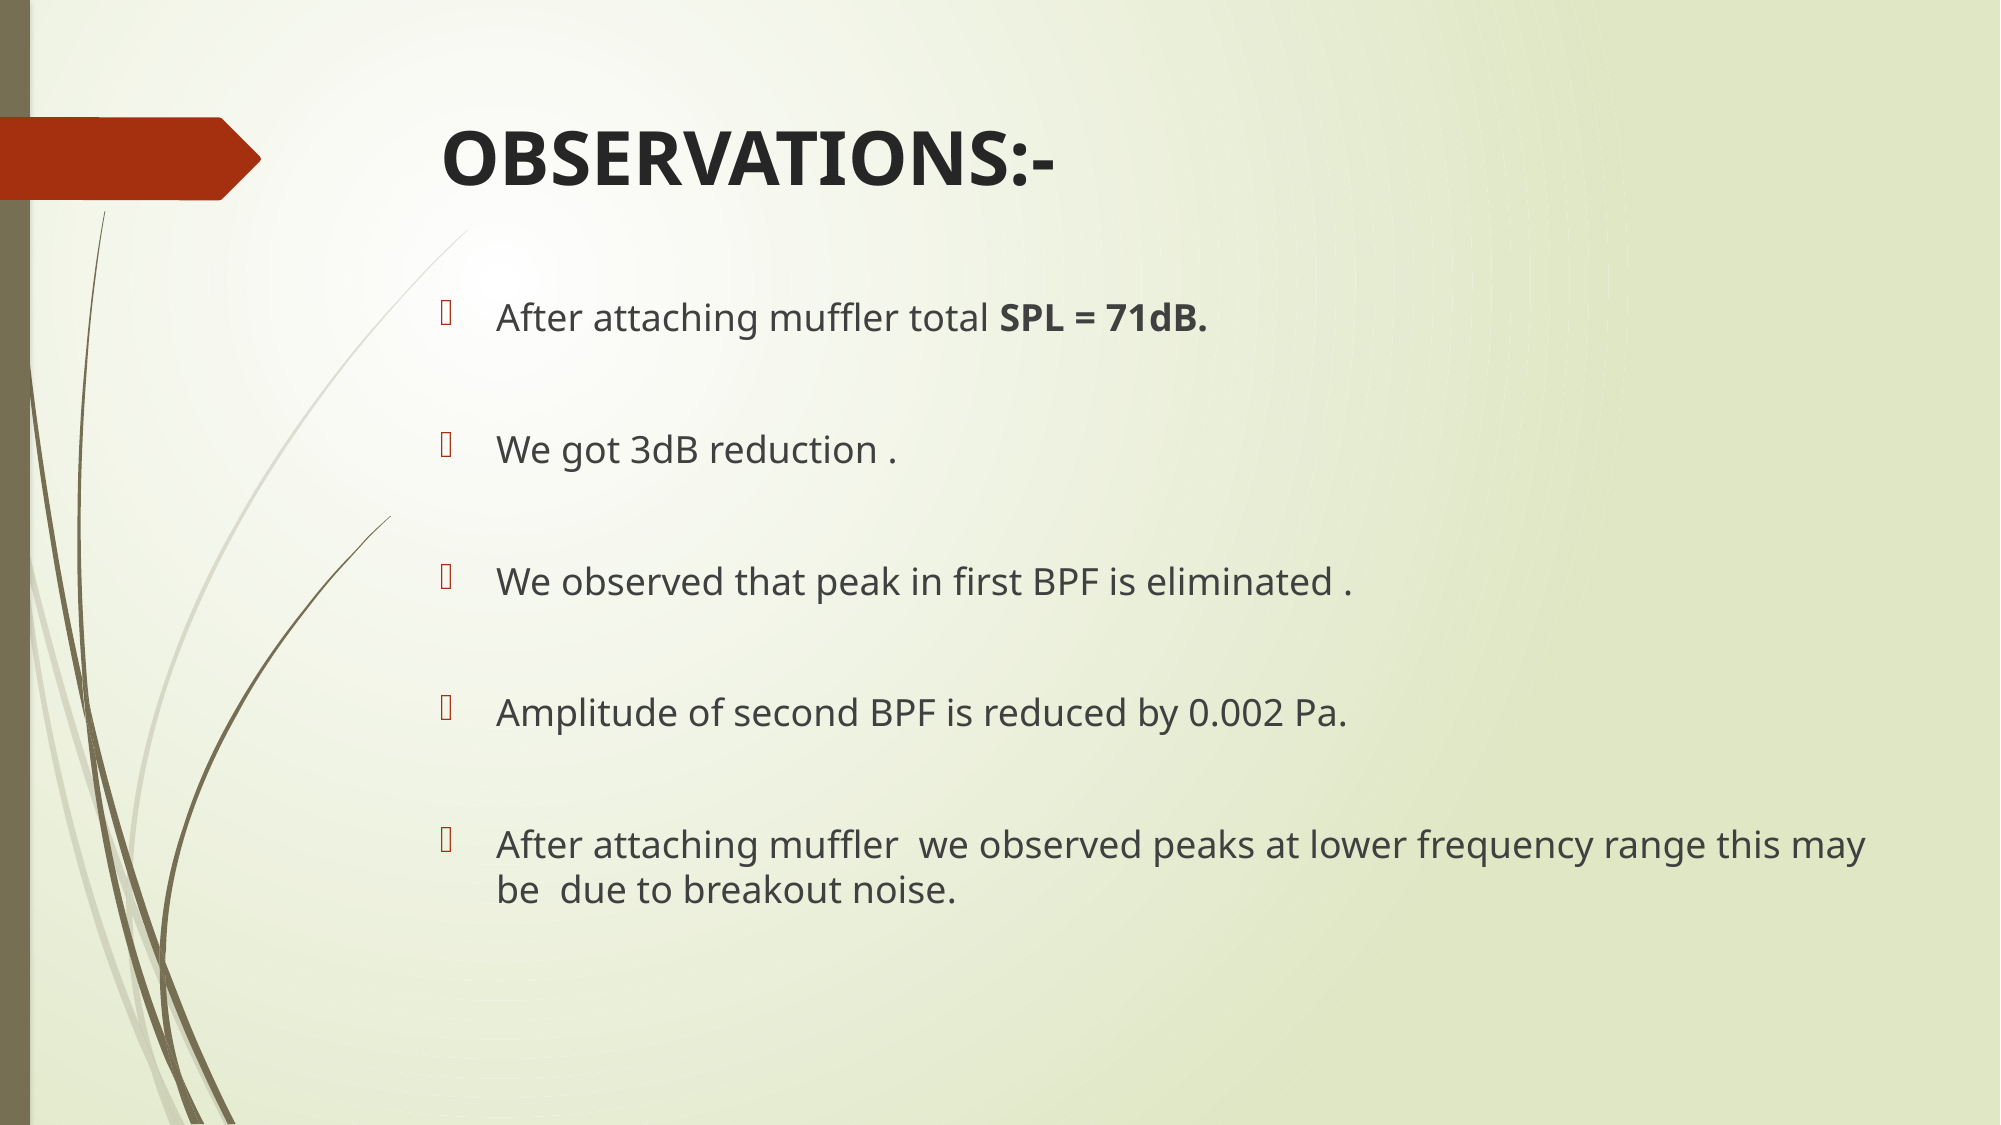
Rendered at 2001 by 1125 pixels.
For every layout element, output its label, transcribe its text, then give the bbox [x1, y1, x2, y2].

title OBSERVATIONS:- [425, 102, 1888, 286]
list After attaching muffler total SPL = 71dB. We got 3dB reduction . We observed that peak in first BPF is eliminated . Amplitude of second BPF is reduced by 0.002 Pa. After attaching muffler we observed peaks at lower frequency range this may be due to breakout noise. [424, 286, 1888, 1032]
